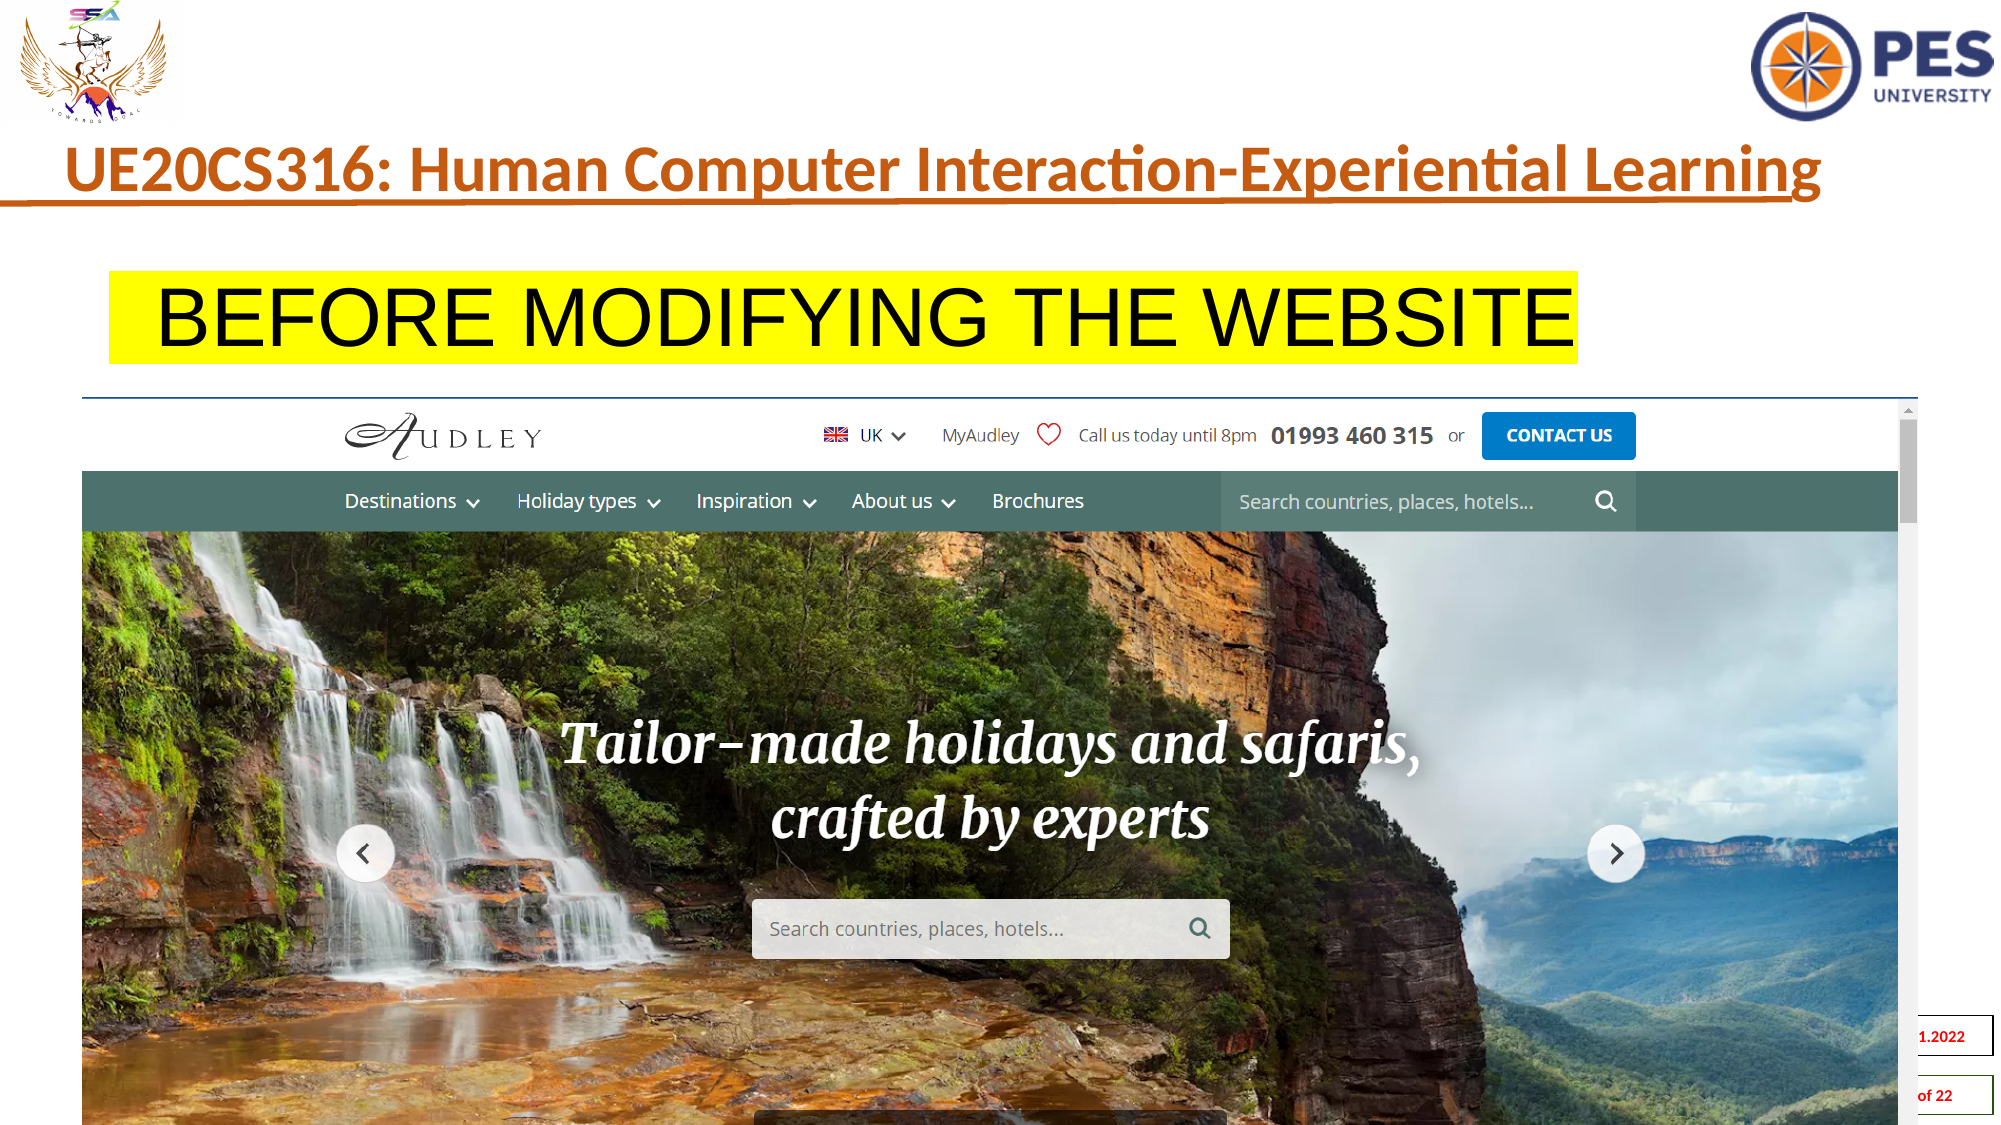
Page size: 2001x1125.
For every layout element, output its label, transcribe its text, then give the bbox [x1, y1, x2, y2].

text_box BEFORE MODIFYING THE WEBSITE [94, 255, 1793, 371]
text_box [0, 198, 1793, 204]
picture [82, 397, 1918, 1125]
picture [0, 0, 190, 127]
picture [1751, 12, 1994, 117]
text_box UE20CS316: Human Computer Interaction-Experiential Learning [49, 117, 2000, 209]
